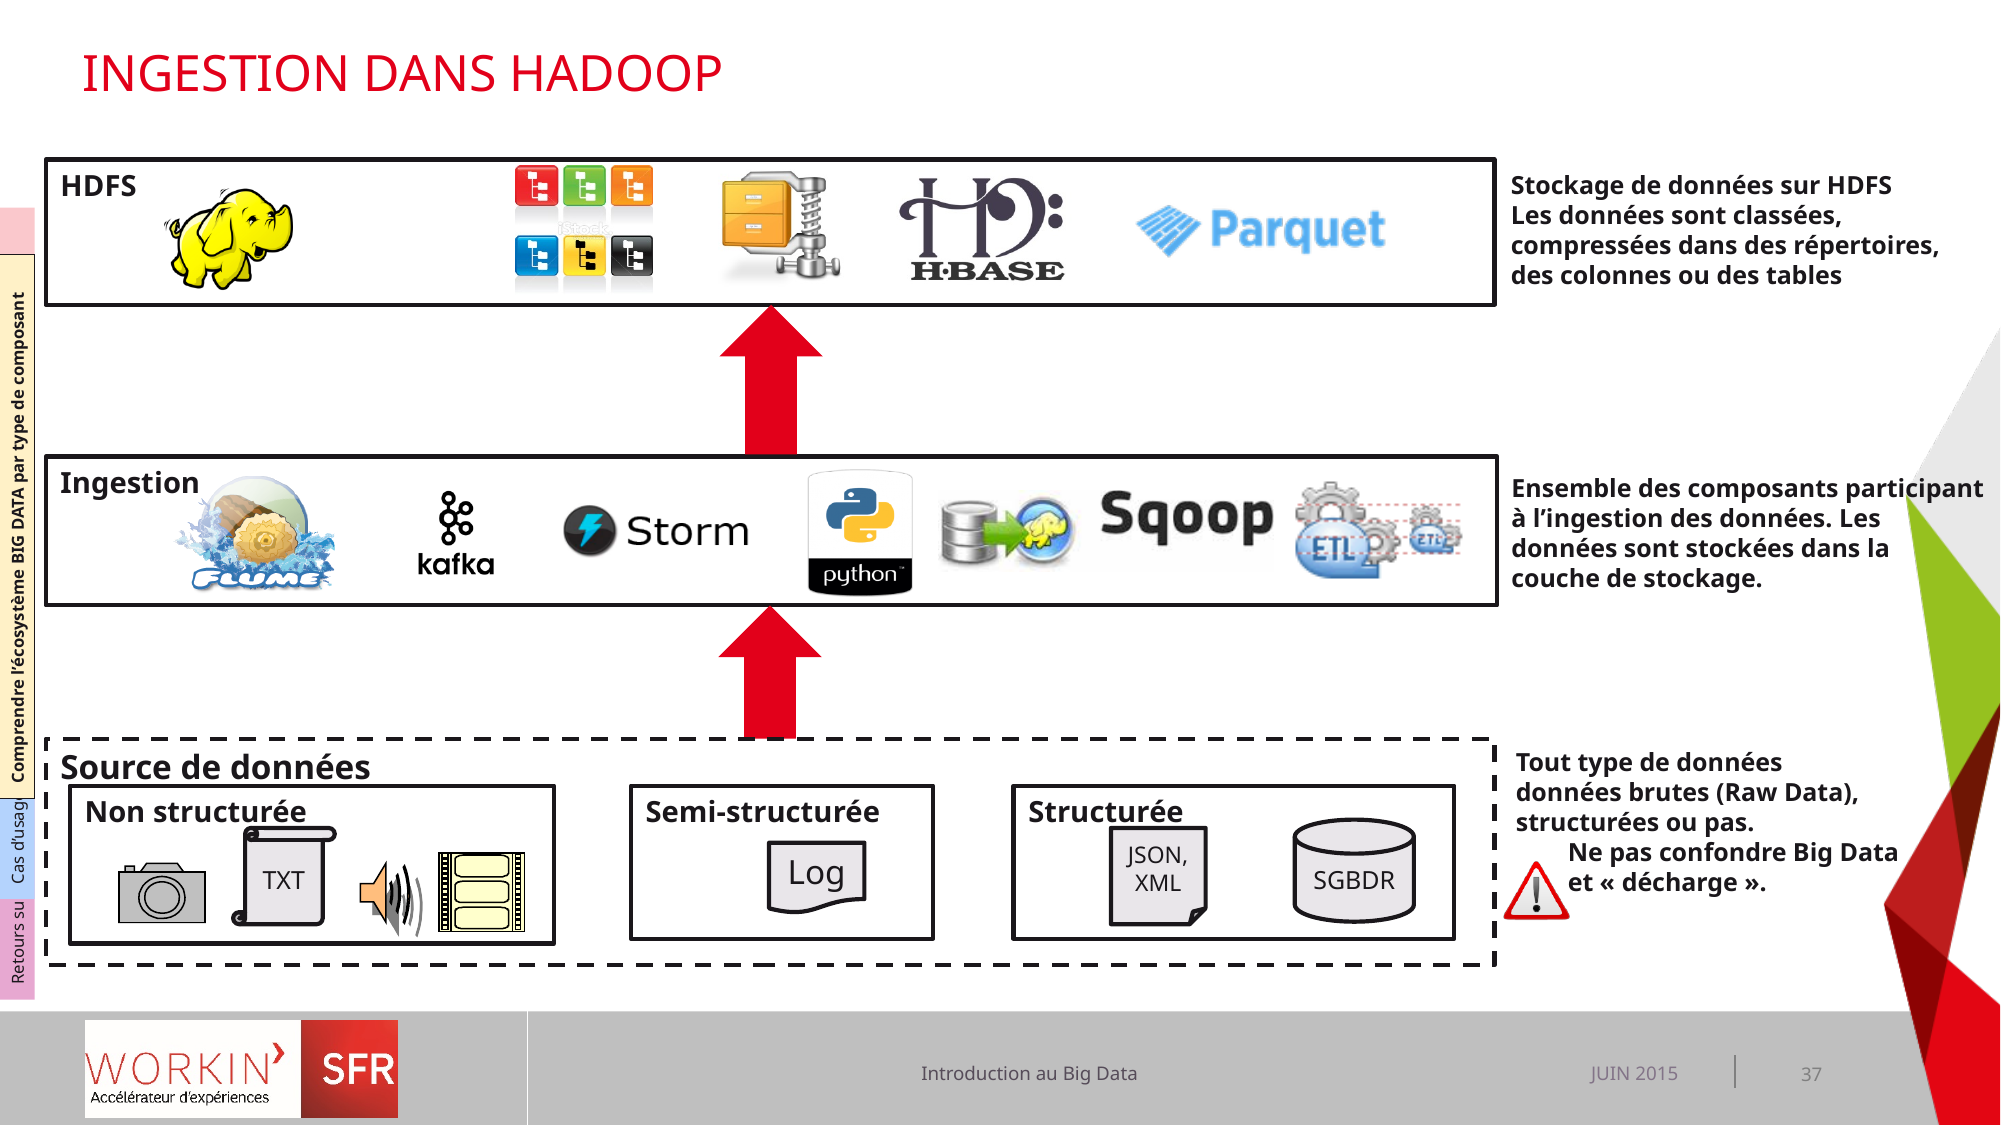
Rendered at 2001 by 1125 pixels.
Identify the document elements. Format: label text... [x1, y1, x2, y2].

slide_number JUIN 2015 [1538, 1043, 1731, 1104]
picture [896, 169, 1072, 290]
picture [85, 1020, 398, 1118]
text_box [768, 785, 1455, 939]
title Ingestion dans Hadoop [55, 42, 1945, 160]
text_box [716, 620, 824, 738]
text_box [0, 207, 36, 1000]
text_box HDFS [44, 157, 1497, 307]
picture [409, 482, 502, 584]
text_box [69, 785, 555, 944]
picture [1109, 191, 1411, 272]
text_box Source de données [44, 737, 1497, 967]
picture [718, 162, 844, 289]
text_box Ensemble des composants participant à l’ingestion des données. Les données sont stockées dans la couche de stockage. [1502, 463, 2000, 602]
slide_number 37 [1749, 1045, 1875, 1106]
text_box [717, 302, 825, 454]
picture [514, 165, 653, 295]
picture [1294, 480, 1465, 582]
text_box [1496, 739, 1931, 939]
text_box Stockage de données sur HDFS Les données sont classées, compressées dans des répertoires, des colonnes ou des tables [1494, 160, 1982, 313]
text_box [43, 19, 1910, 126]
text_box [45, 456, 1498, 611]
picture [164, 165, 293, 303]
picture [938, 490, 1274, 572]
picture [1753, 239, 2001, 1125]
